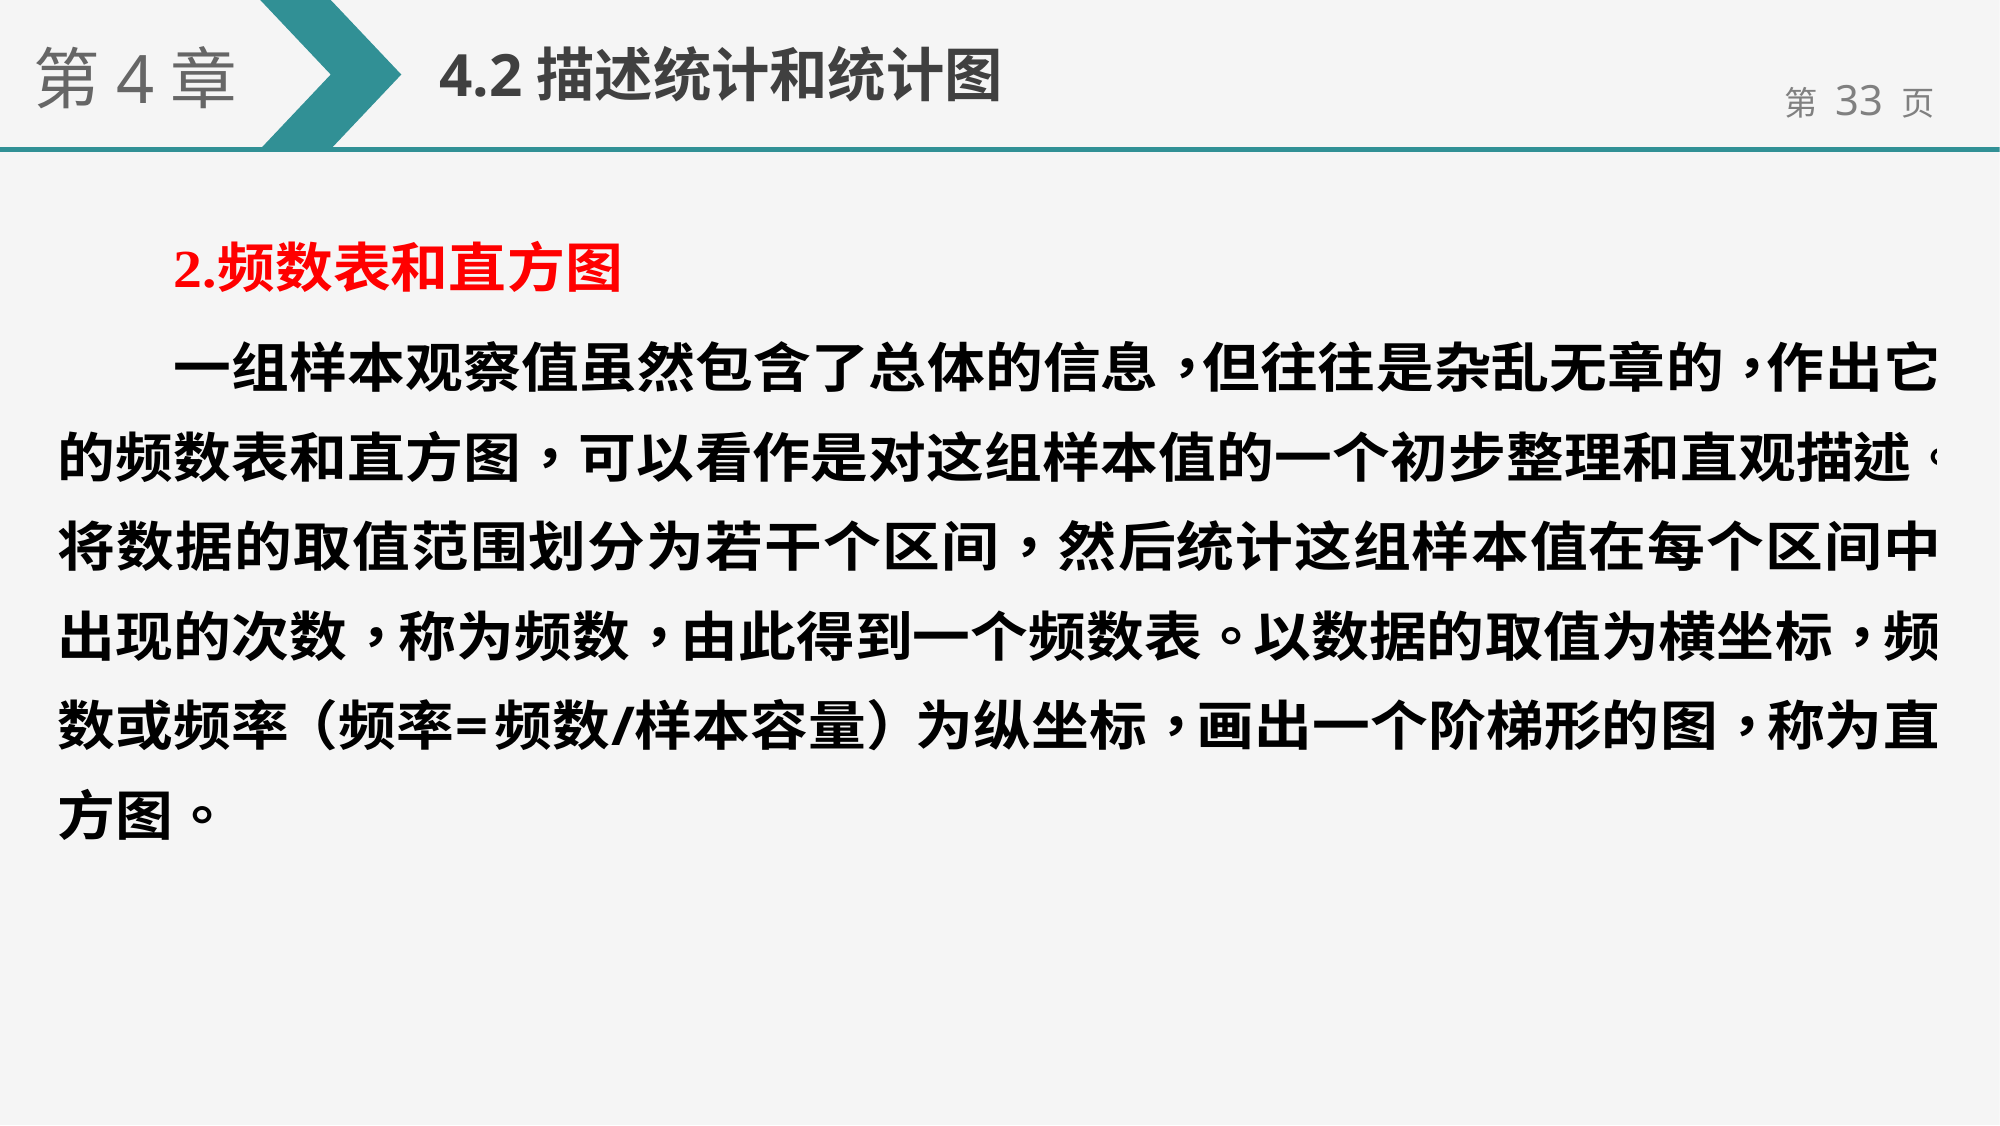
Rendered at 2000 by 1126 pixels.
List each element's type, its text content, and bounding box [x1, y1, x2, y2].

text_box 第4章 [19, 29, 253, 125]
text_box 4.2描述统计和统计图 [424, 31, 1366, 116]
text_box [57, 217, 1937, 861]
text_box [258, 0, 403, 148]
